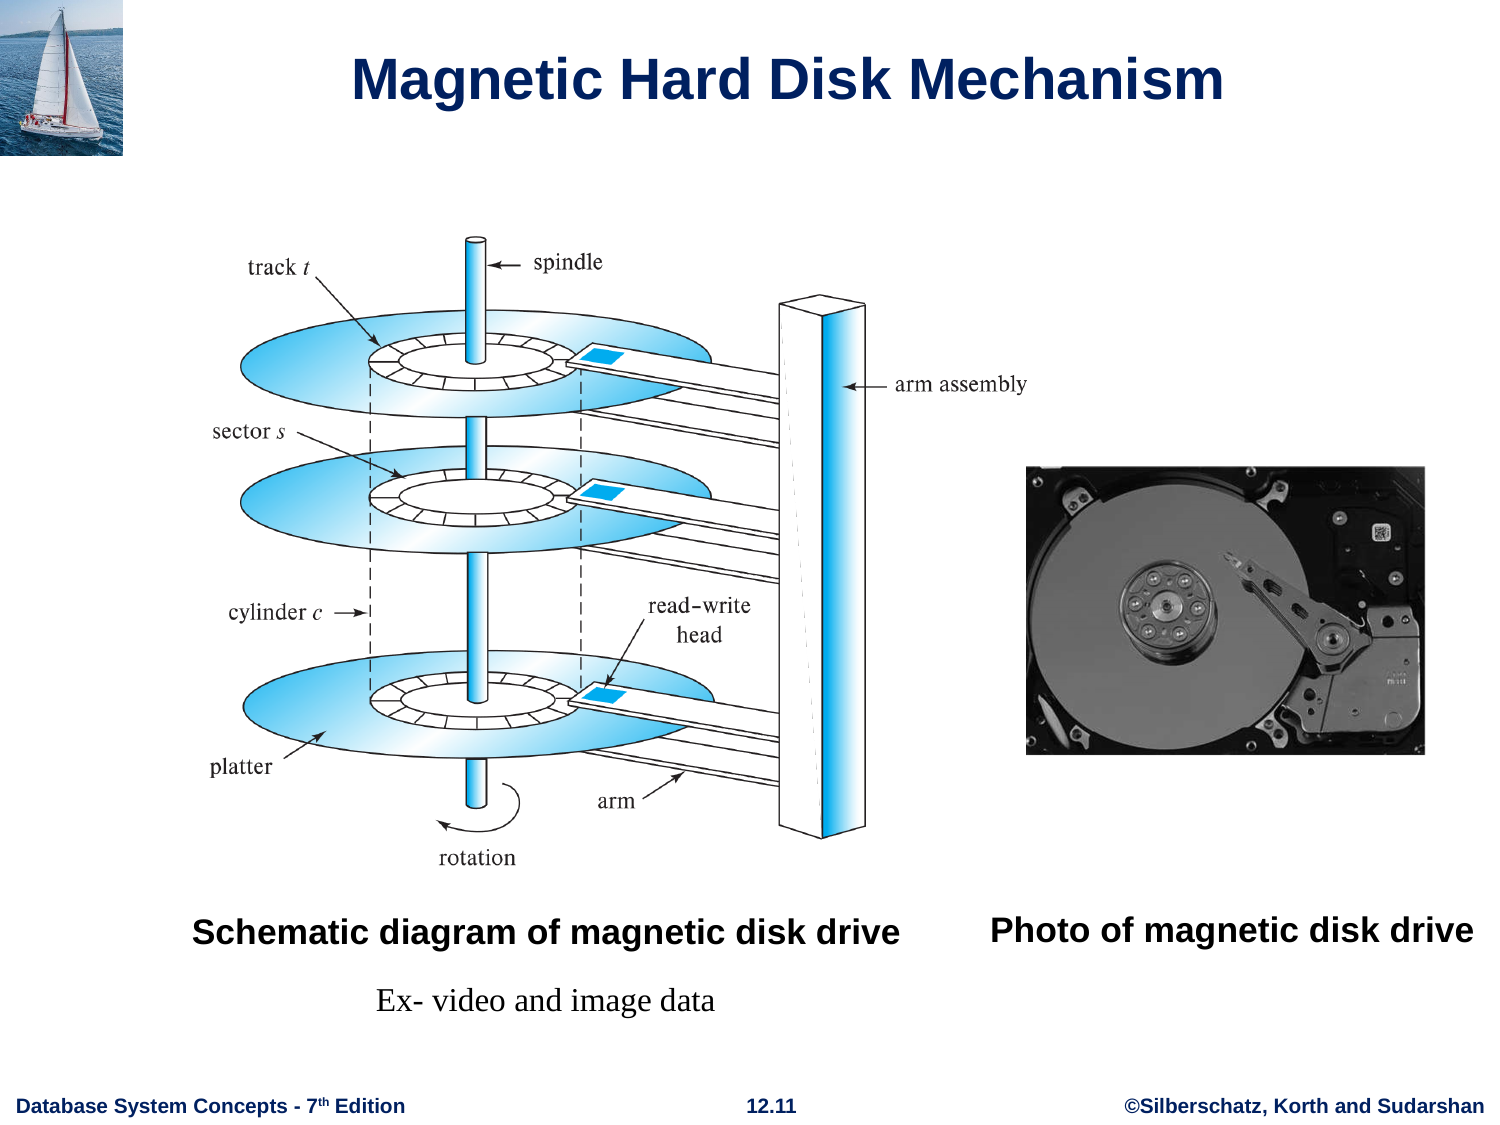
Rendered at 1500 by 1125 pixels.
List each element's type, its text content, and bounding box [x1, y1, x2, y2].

picture [0, 0, 123, 156]
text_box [477, 344, 510, 402]
title Magnetic Hard Disk Mechanism [125, 18, 1452, 120]
text_box Photo of magnetic disk drive [975, 899, 1490, 957]
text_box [360, 606, 381, 695]
text_box Ex- video and image data [361, 970, 1112, 1026]
text_box Schematic diagram of magnetic disk drive [177, 901, 917, 959]
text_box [440, 476, 534, 560]
picture [209, 235, 1427, 873]
